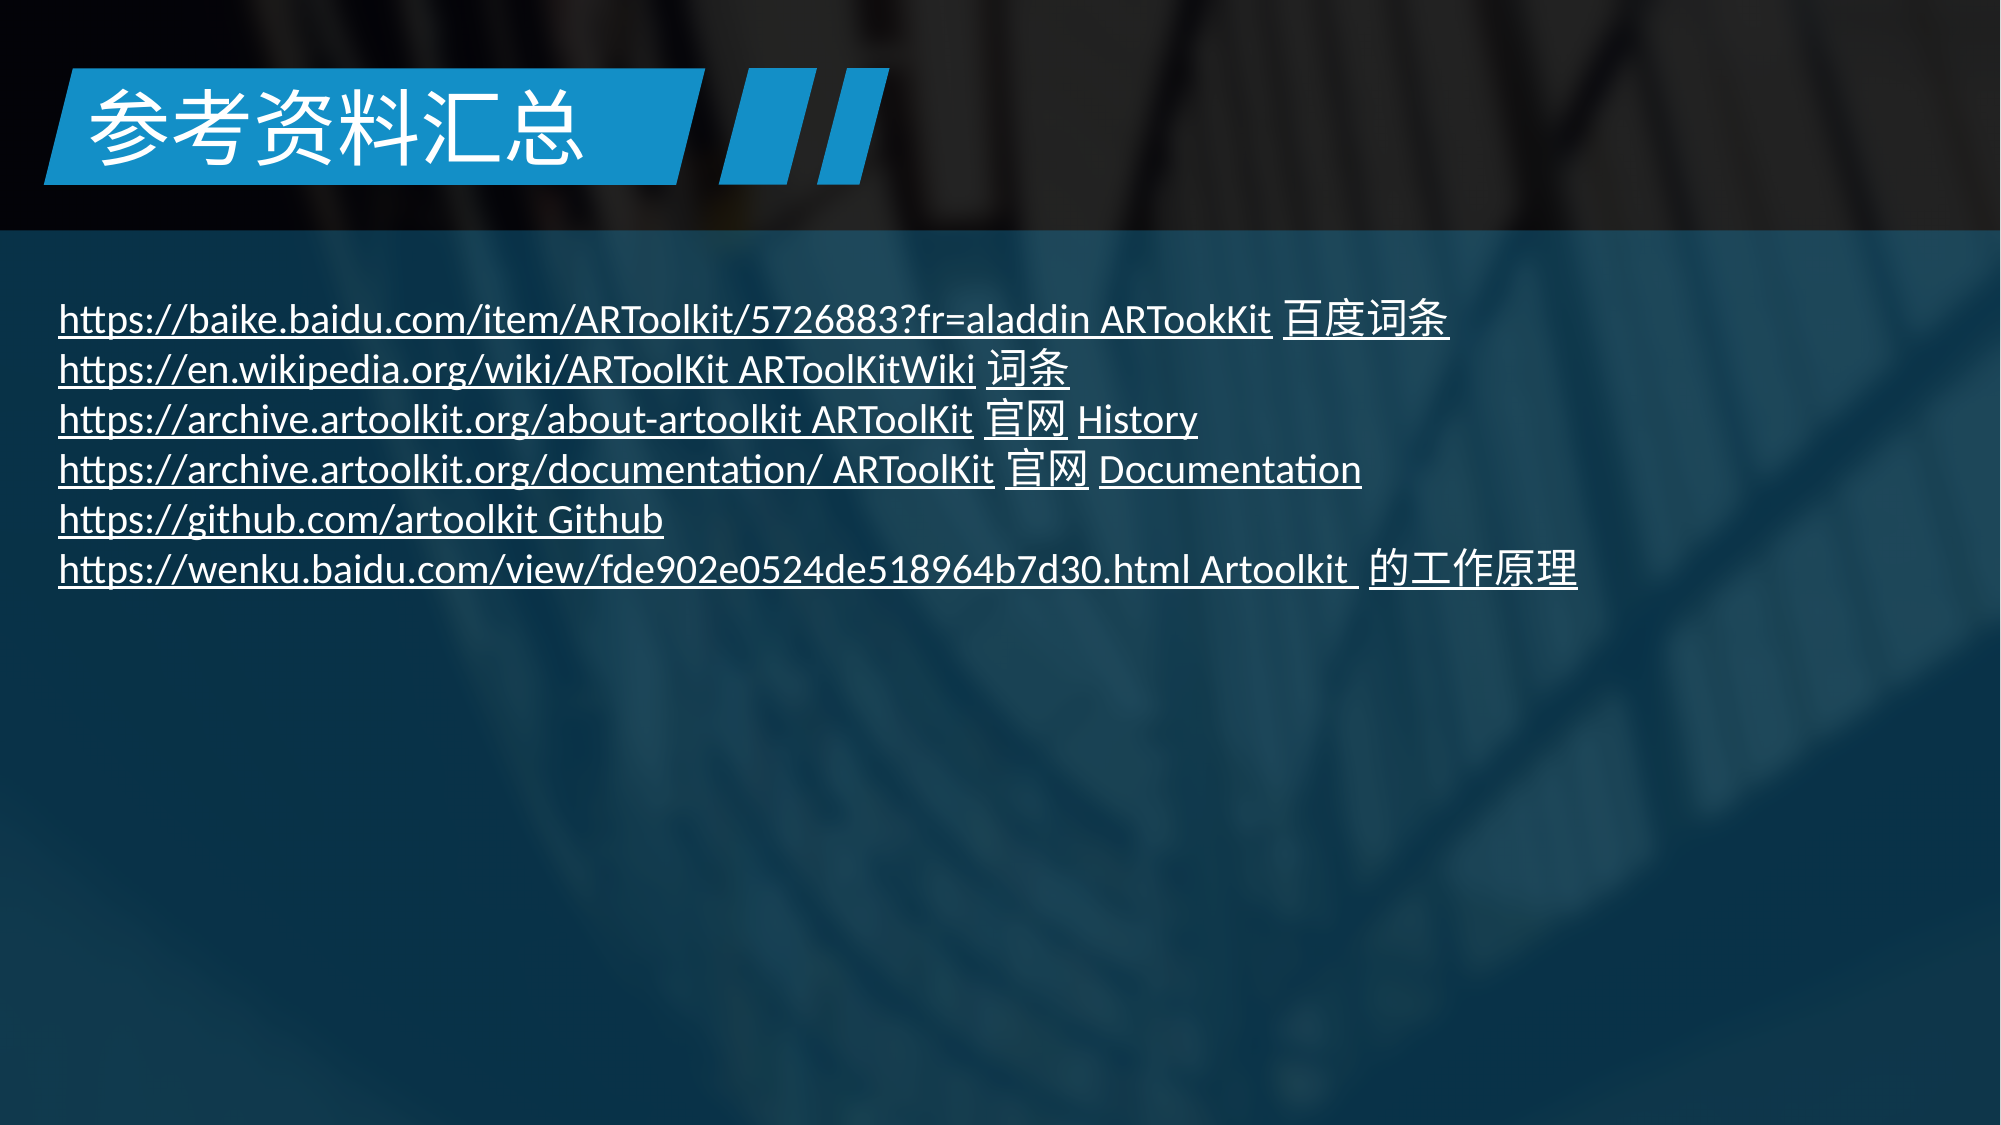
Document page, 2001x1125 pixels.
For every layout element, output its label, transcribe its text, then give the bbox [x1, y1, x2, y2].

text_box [43, 68, 890, 185]
text_box [0, 229, 2000, 1125]
text_box https://baike.baidu.com/item/ARToolkit/5726883?fr=aladdin ARTookKit百度词条 https://en.wikipedia.org/wiki/ARToolKit ARToolKitWiki词条 https://archive.artoolkit.org/about-artoolkit ARToolKit官网History https://archive.artoolkit.org/documentation/ ARToolKit官网Documentation https://github.com/artoolkit Github https://wenku.baidu.com/view/fde902e0524de518964b7d30.html Artoolkit 的工作原理 [43, 284, 1966, 600]
